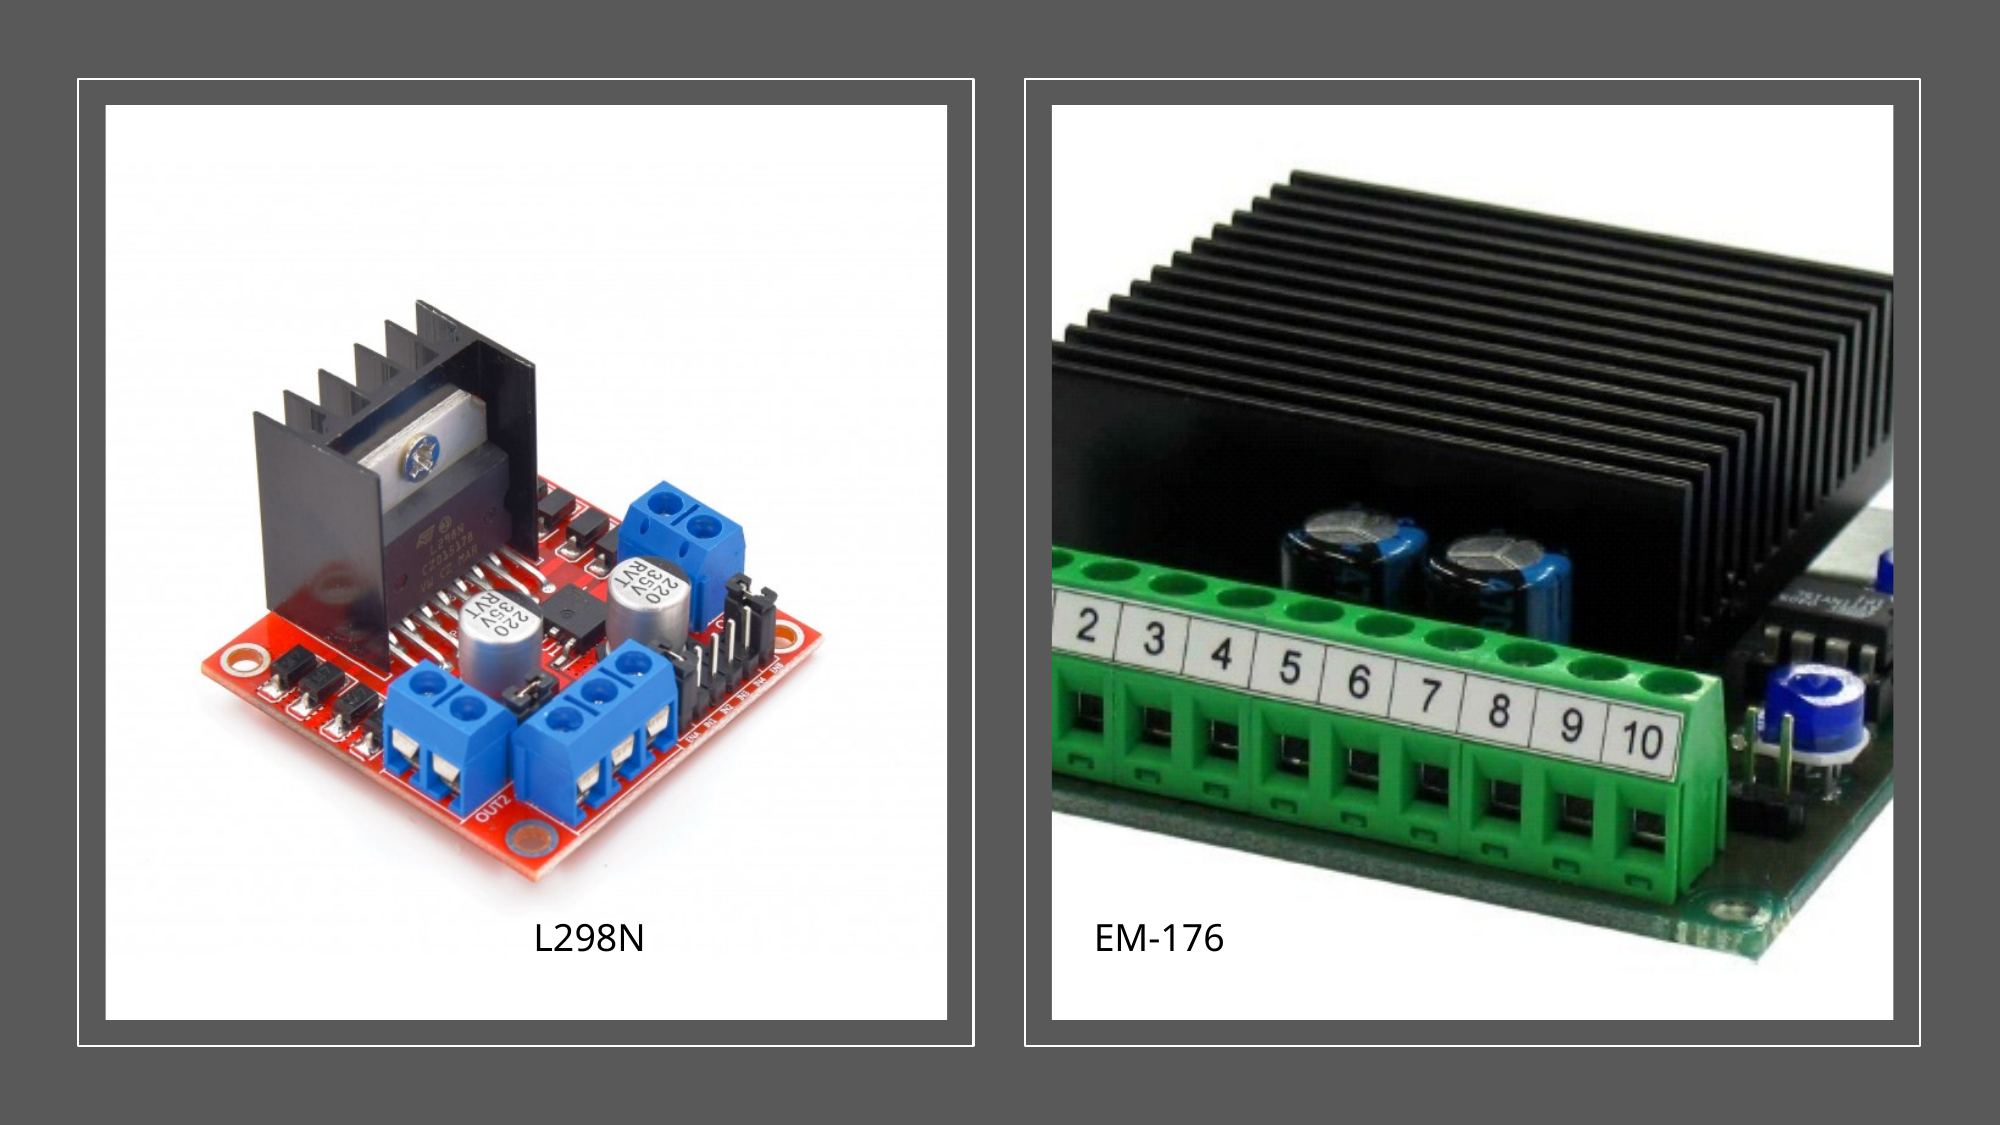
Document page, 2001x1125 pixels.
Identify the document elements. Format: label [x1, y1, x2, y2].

text_box [0, 0, 2000, 1125]
picture [105, 105, 948, 1020]
text_box [1024, 78, 1921, 1047]
text_box [77, 78, 975, 1047]
picture [1051, 105, 1894, 1020]
